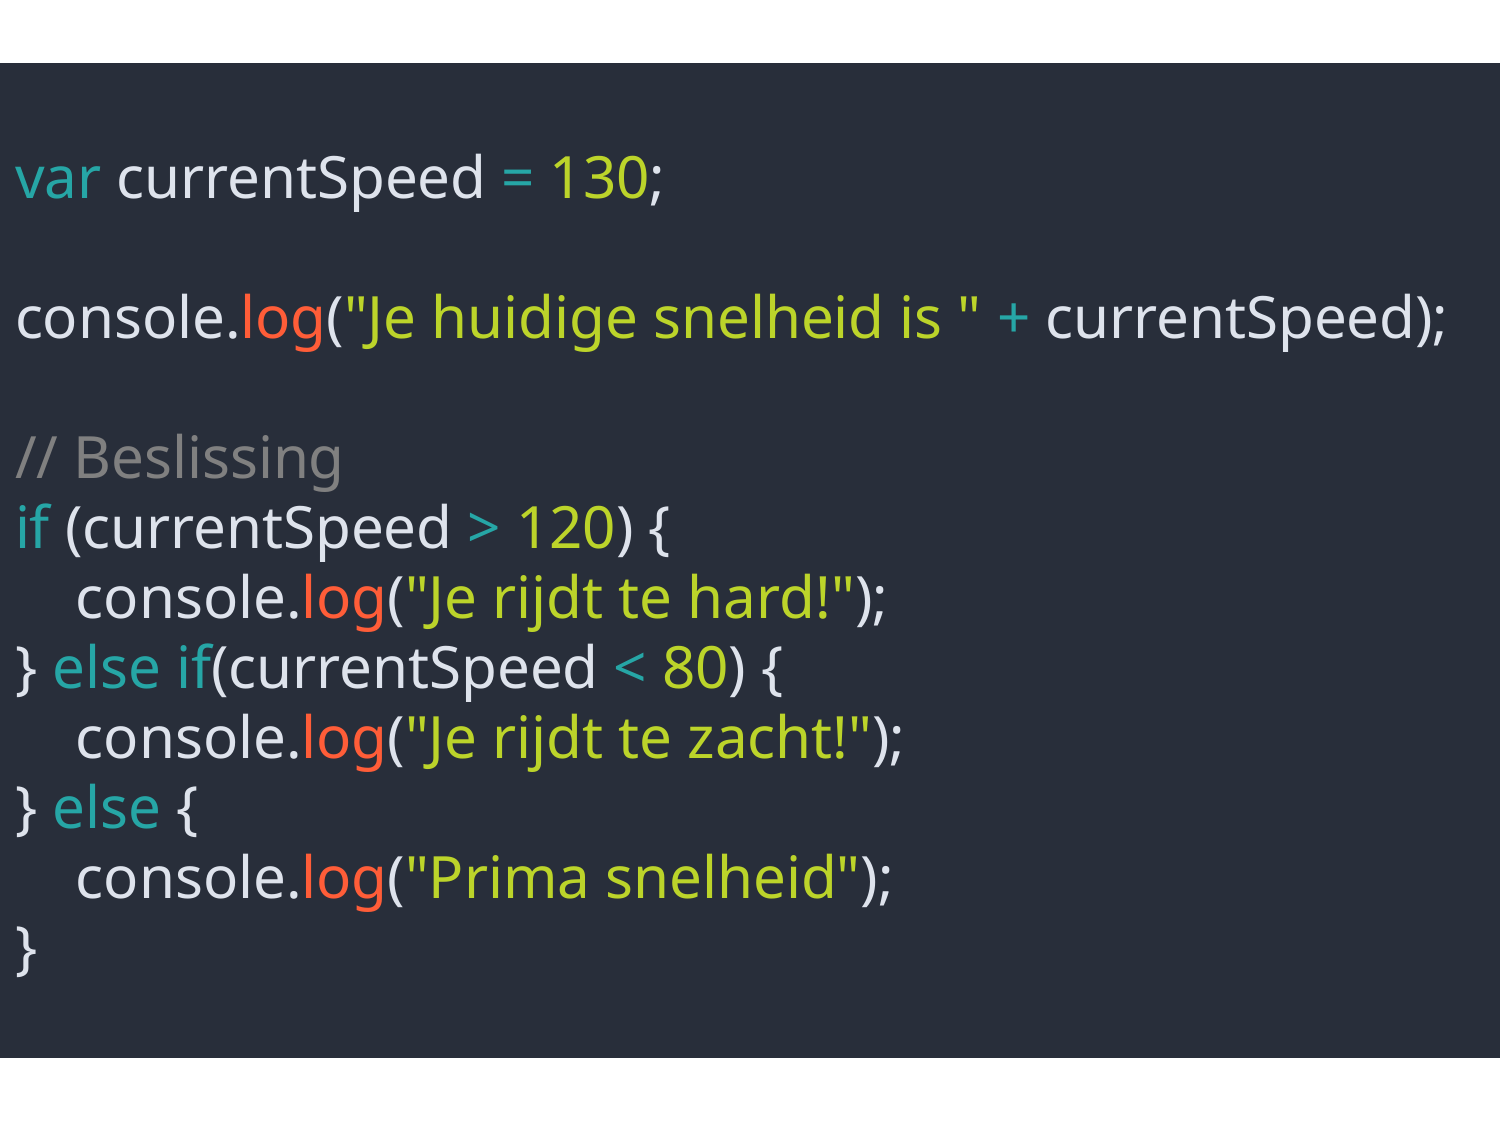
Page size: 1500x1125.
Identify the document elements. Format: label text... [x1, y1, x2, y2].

text_box var currentSpeed = 130; console.log("Je huidige snelheid is " + currentSpeed); // Beslissing if (currentSpeed > 120) { console.log("Je rijdt te hard!"); } else if(currentSpeed < 80) { console.log("Je rijdt te zacht!"); } else { console.log("Prima snelheid"); } [0, 63, 1500, 1058]
